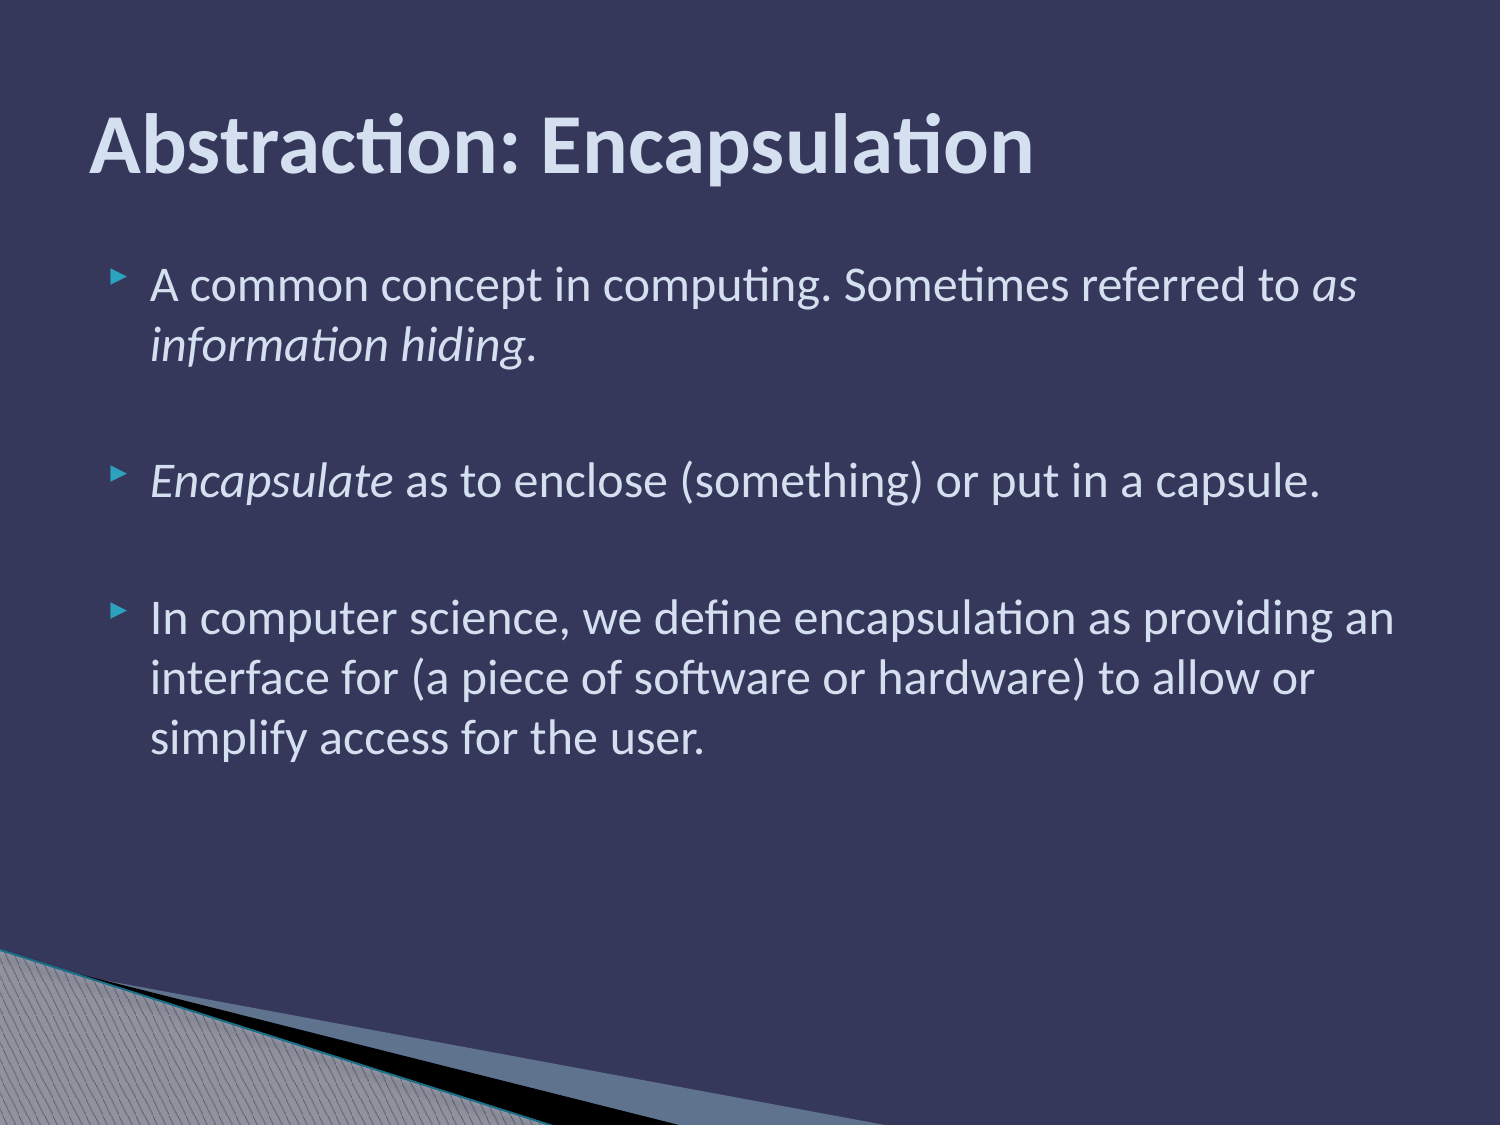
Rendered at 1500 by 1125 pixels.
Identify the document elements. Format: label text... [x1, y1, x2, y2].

list A common concept in computing. Sometimes referred to as information hiding. Encapsulate as to enclose (something) or put in a capsule. In computer science, we define encapsulation as providing an interface for (a piece of software or hardware) to allow or simplify access for the user. [75, 243, 1483, 398]
title Abstraction: Encapsulation [75, 45, 1425, 233]
